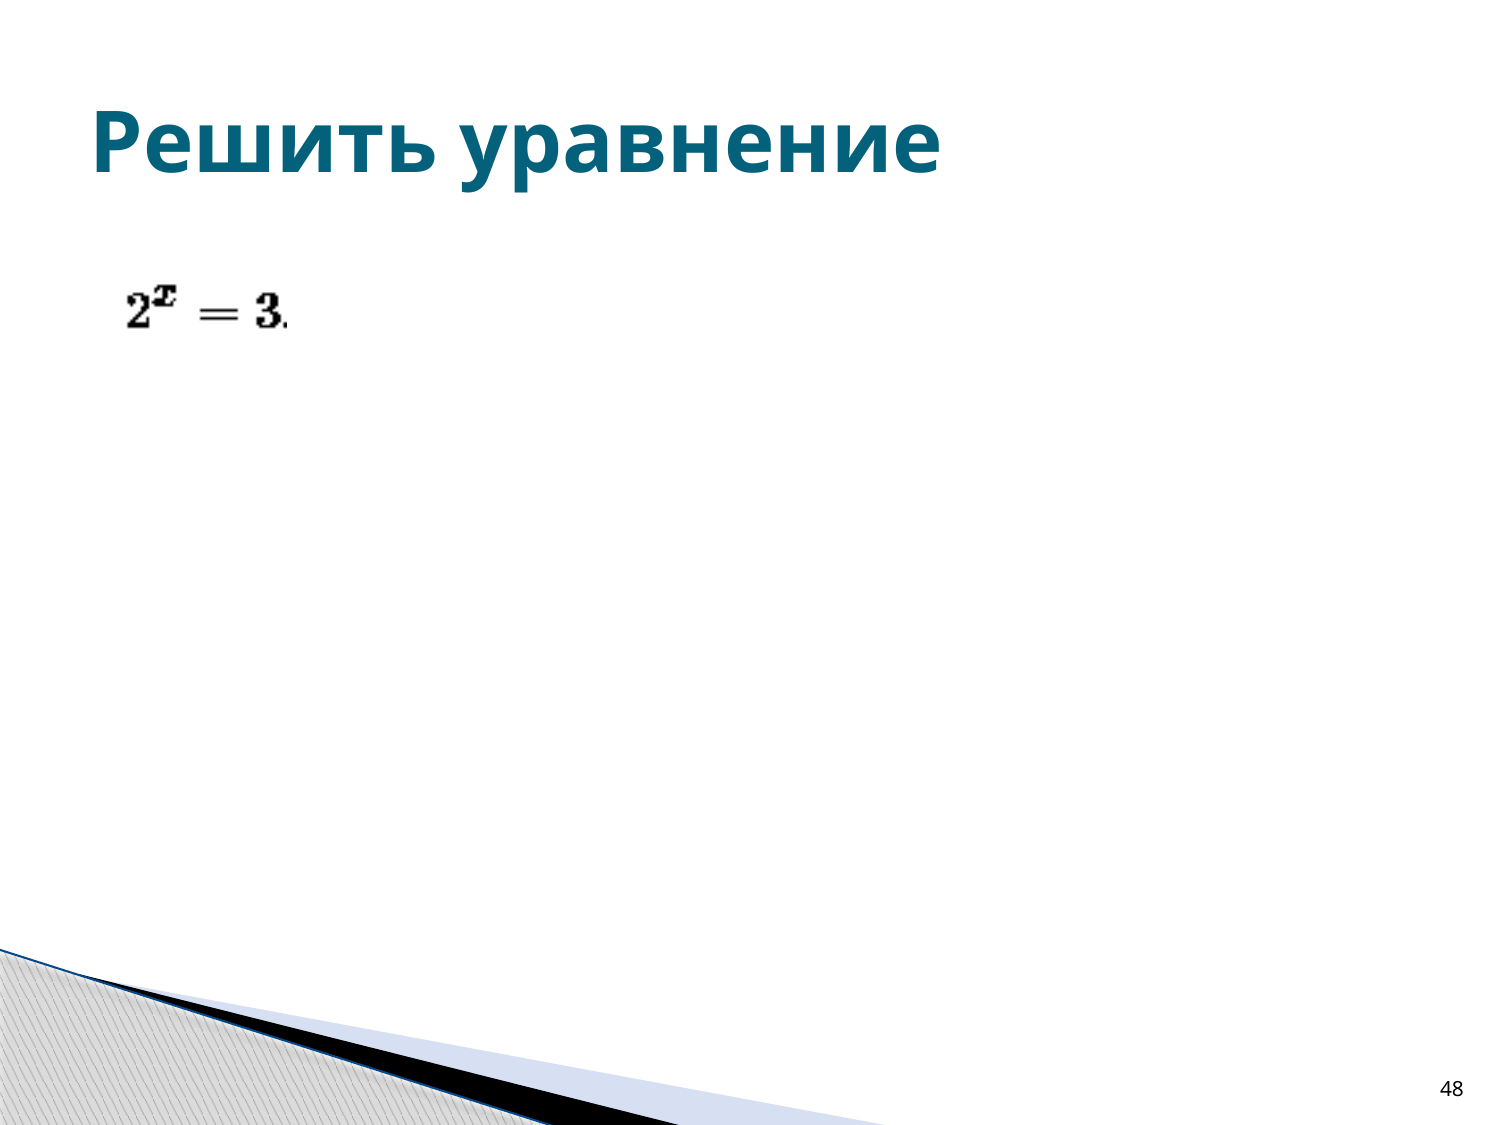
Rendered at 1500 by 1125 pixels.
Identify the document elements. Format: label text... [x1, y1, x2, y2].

slide_number 48 [1418, 1051, 1479, 1112]
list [123, 266, 287, 350]
title Решить уравнение [75, 45, 1425, 233]
